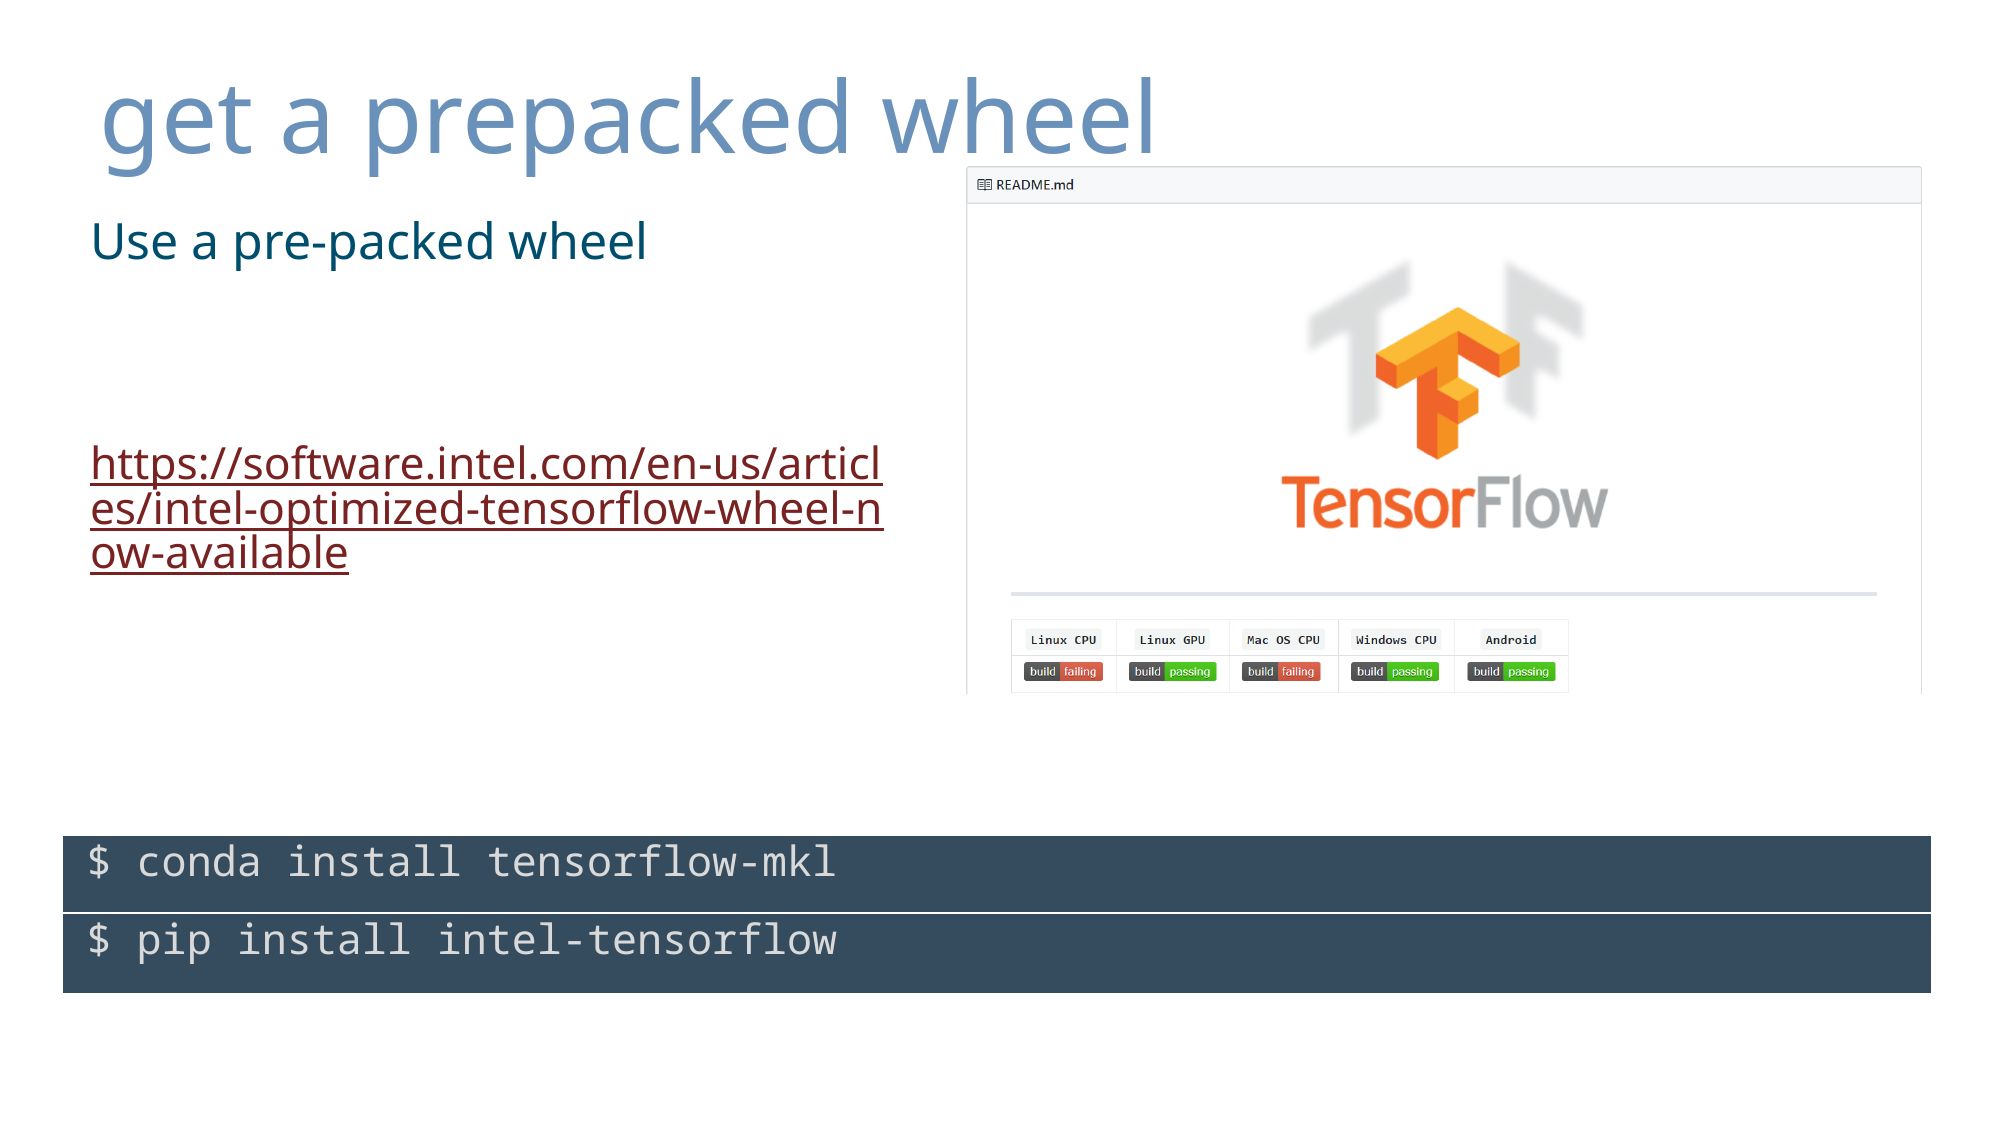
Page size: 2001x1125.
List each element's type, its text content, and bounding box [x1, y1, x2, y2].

title get a prepacked wheel [99, 67, 1900, 201]
text_box $ conda install tensorflow-mkl [61, 834, 1933, 912]
text_box $ pip install intel-tensorflow [61, 912, 1933, 995]
picture [962, 162, 1925, 694]
text_box https://software.intel.com/en-us/articles/intel-optimized-tensorflow-wheel-now-available [75, 427, 907, 504]
text_box Use a pre-packed wheel [75, 201, 957, 277]
